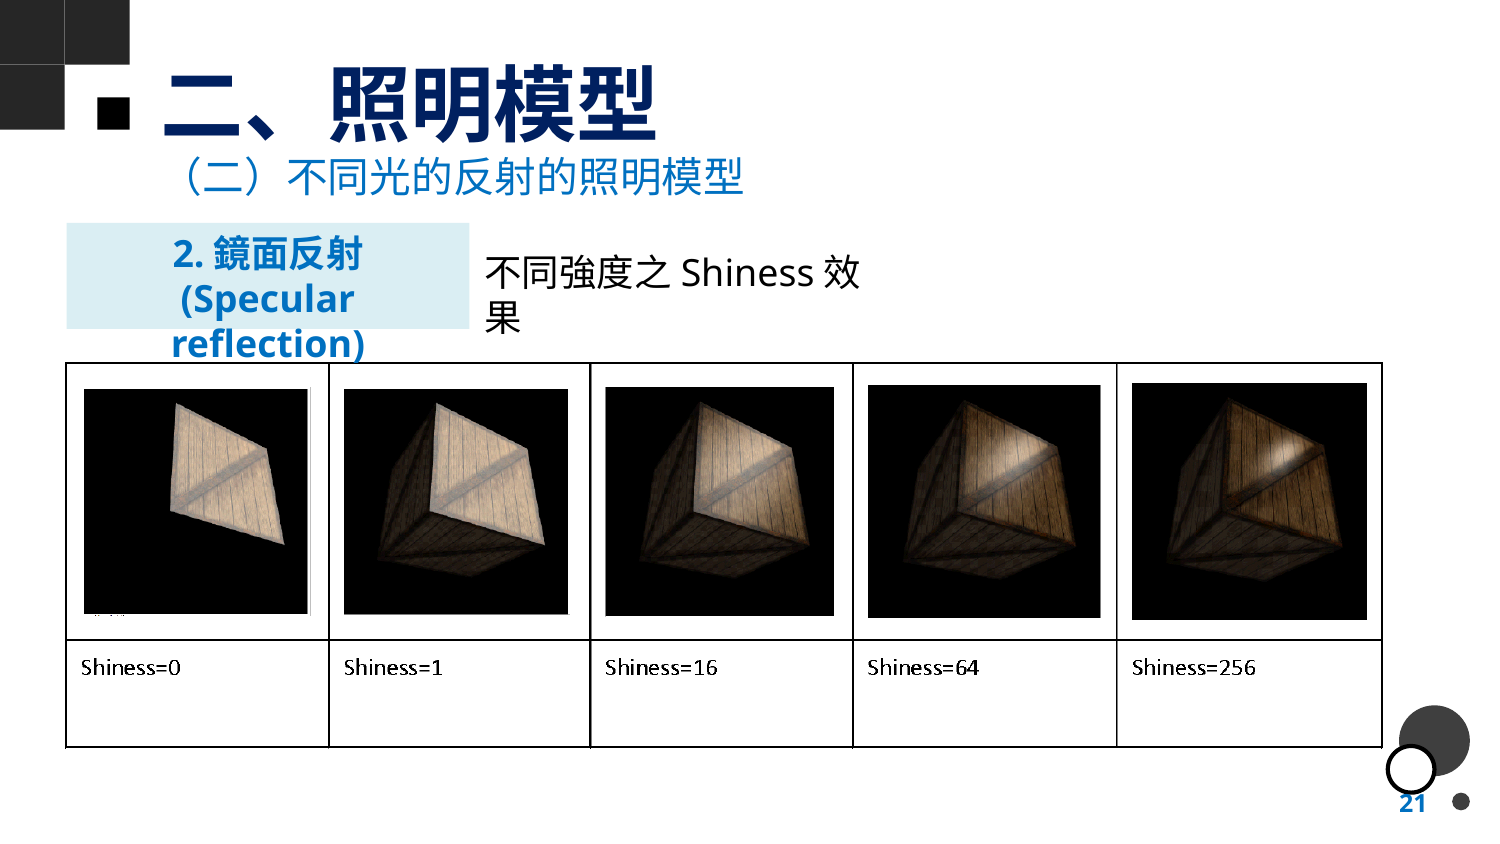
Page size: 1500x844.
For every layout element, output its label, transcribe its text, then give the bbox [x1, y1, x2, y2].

picture [65, 362, 1500, 785]
text_box （二）不同光的反射的照明模型 [145, 143, 1086, 210]
slide_number 21 [1092, 793, 1443, 827]
title 二、照明模型 [145, 32, 1192, 173]
text_box 不同強度之Shiness效果 [470, 241, 900, 303]
text_box 2.鏡面反射 (Specular reflection) [66, 222, 470, 329]
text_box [1387, 793, 1471, 811]
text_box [0, 0, 130, 130]
